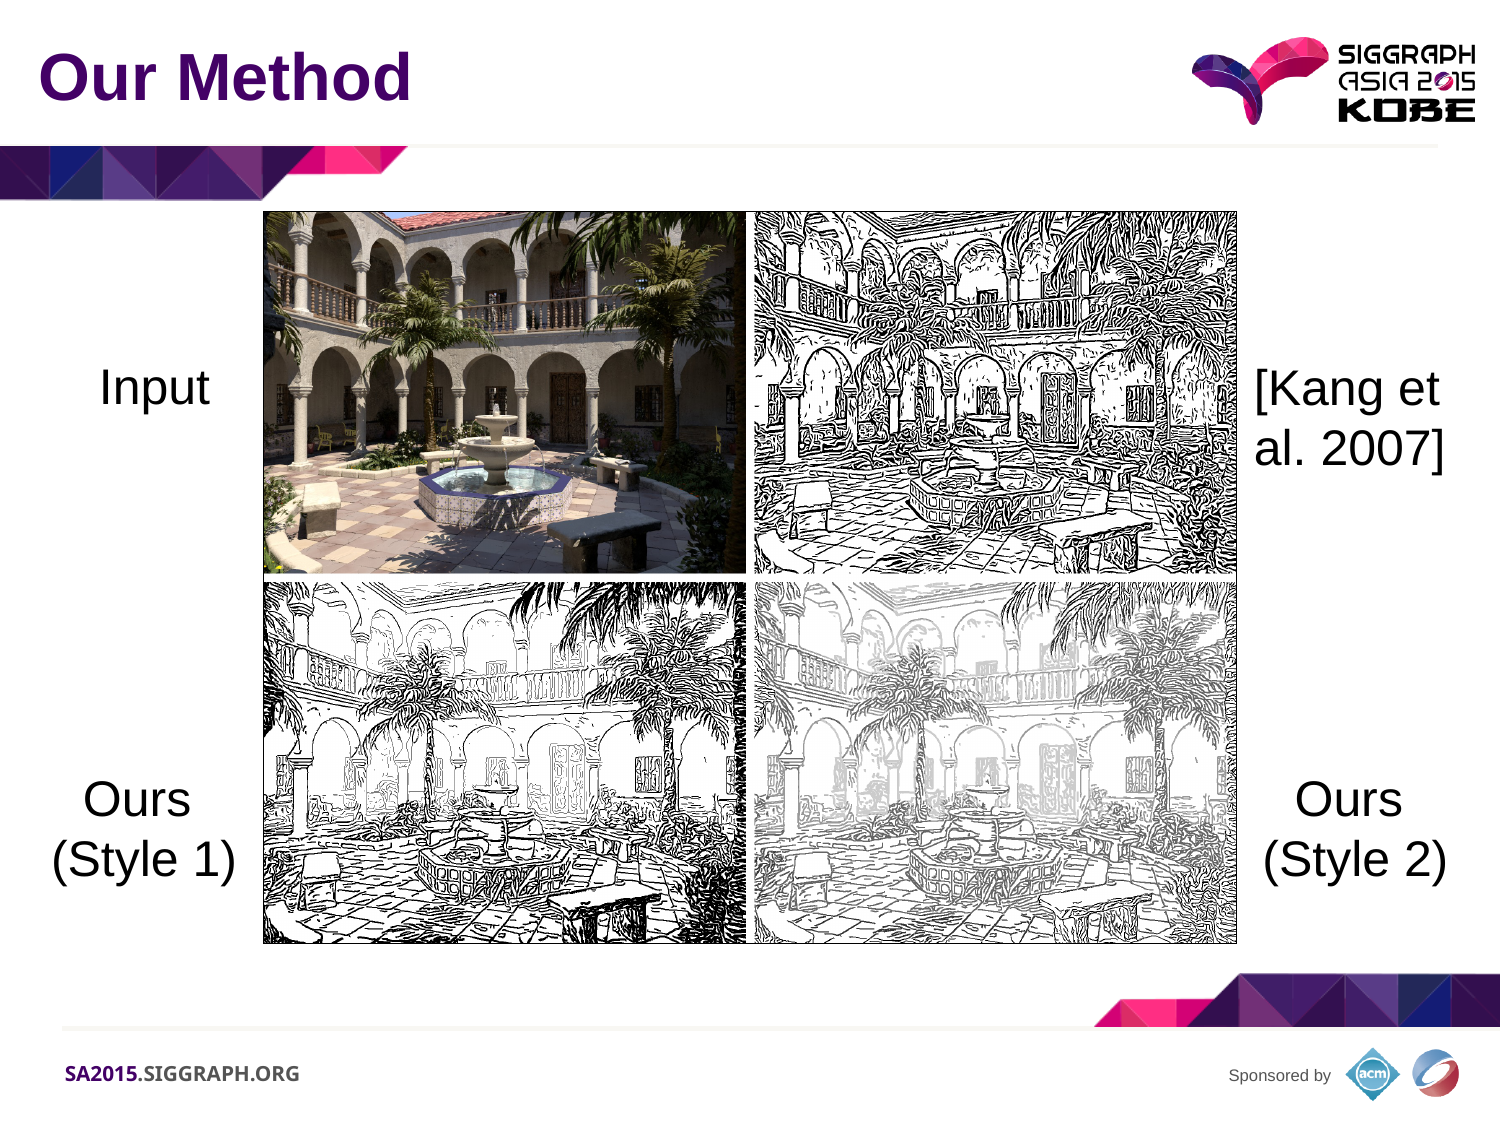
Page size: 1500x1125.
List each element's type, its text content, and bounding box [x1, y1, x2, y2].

text_box Ours (Style 1) [33, 758, 255, 894]
text_box Input [84, 347, 247, 423]
picture [1192, 37, 1475, 125]
picture [1094, 973, 1500, 1122]
picture [0, 146, 408, 201]
picture [263, 211, 1237, 944]
text_box Ours (Style 2) [1245, 758, 1466, 894]
text_box [Kang et al. 2007] [1241, 348, 1500, 483]
title Our Method [23, 2, 1144, 146]
